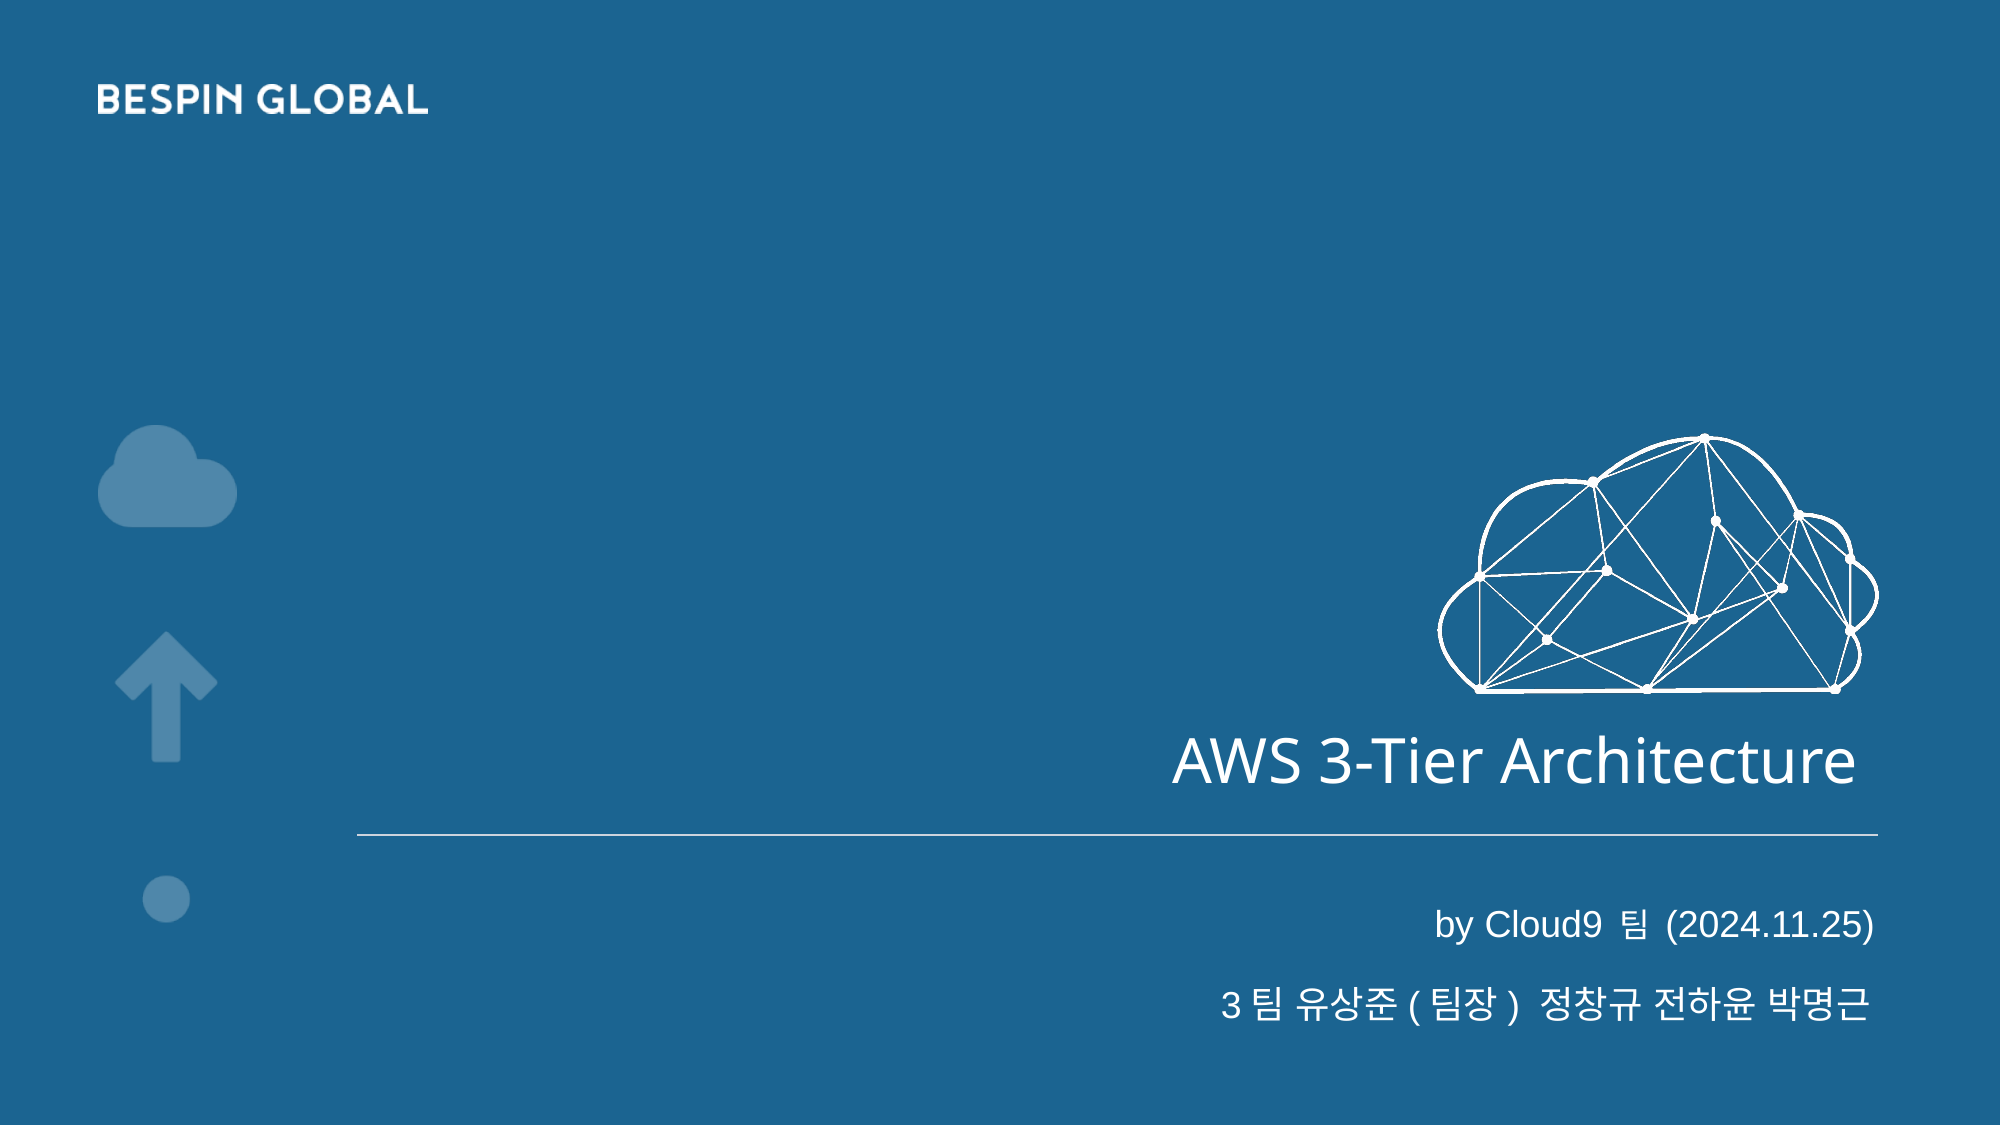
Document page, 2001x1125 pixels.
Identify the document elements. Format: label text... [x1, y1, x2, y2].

picture [98, 84, 428, 114]
title AWS 3-Tier Architecture [747, 718, 1874, 808]
subtitle by Cloud9 팀 (2024.11.25) 3팀 유상준(팀장) 정창규 전하윤 박명근 [763, 807, 1890, 1125]
picture [98, 425, 237, 924]
picture [1437, 432, 1879, 694]
